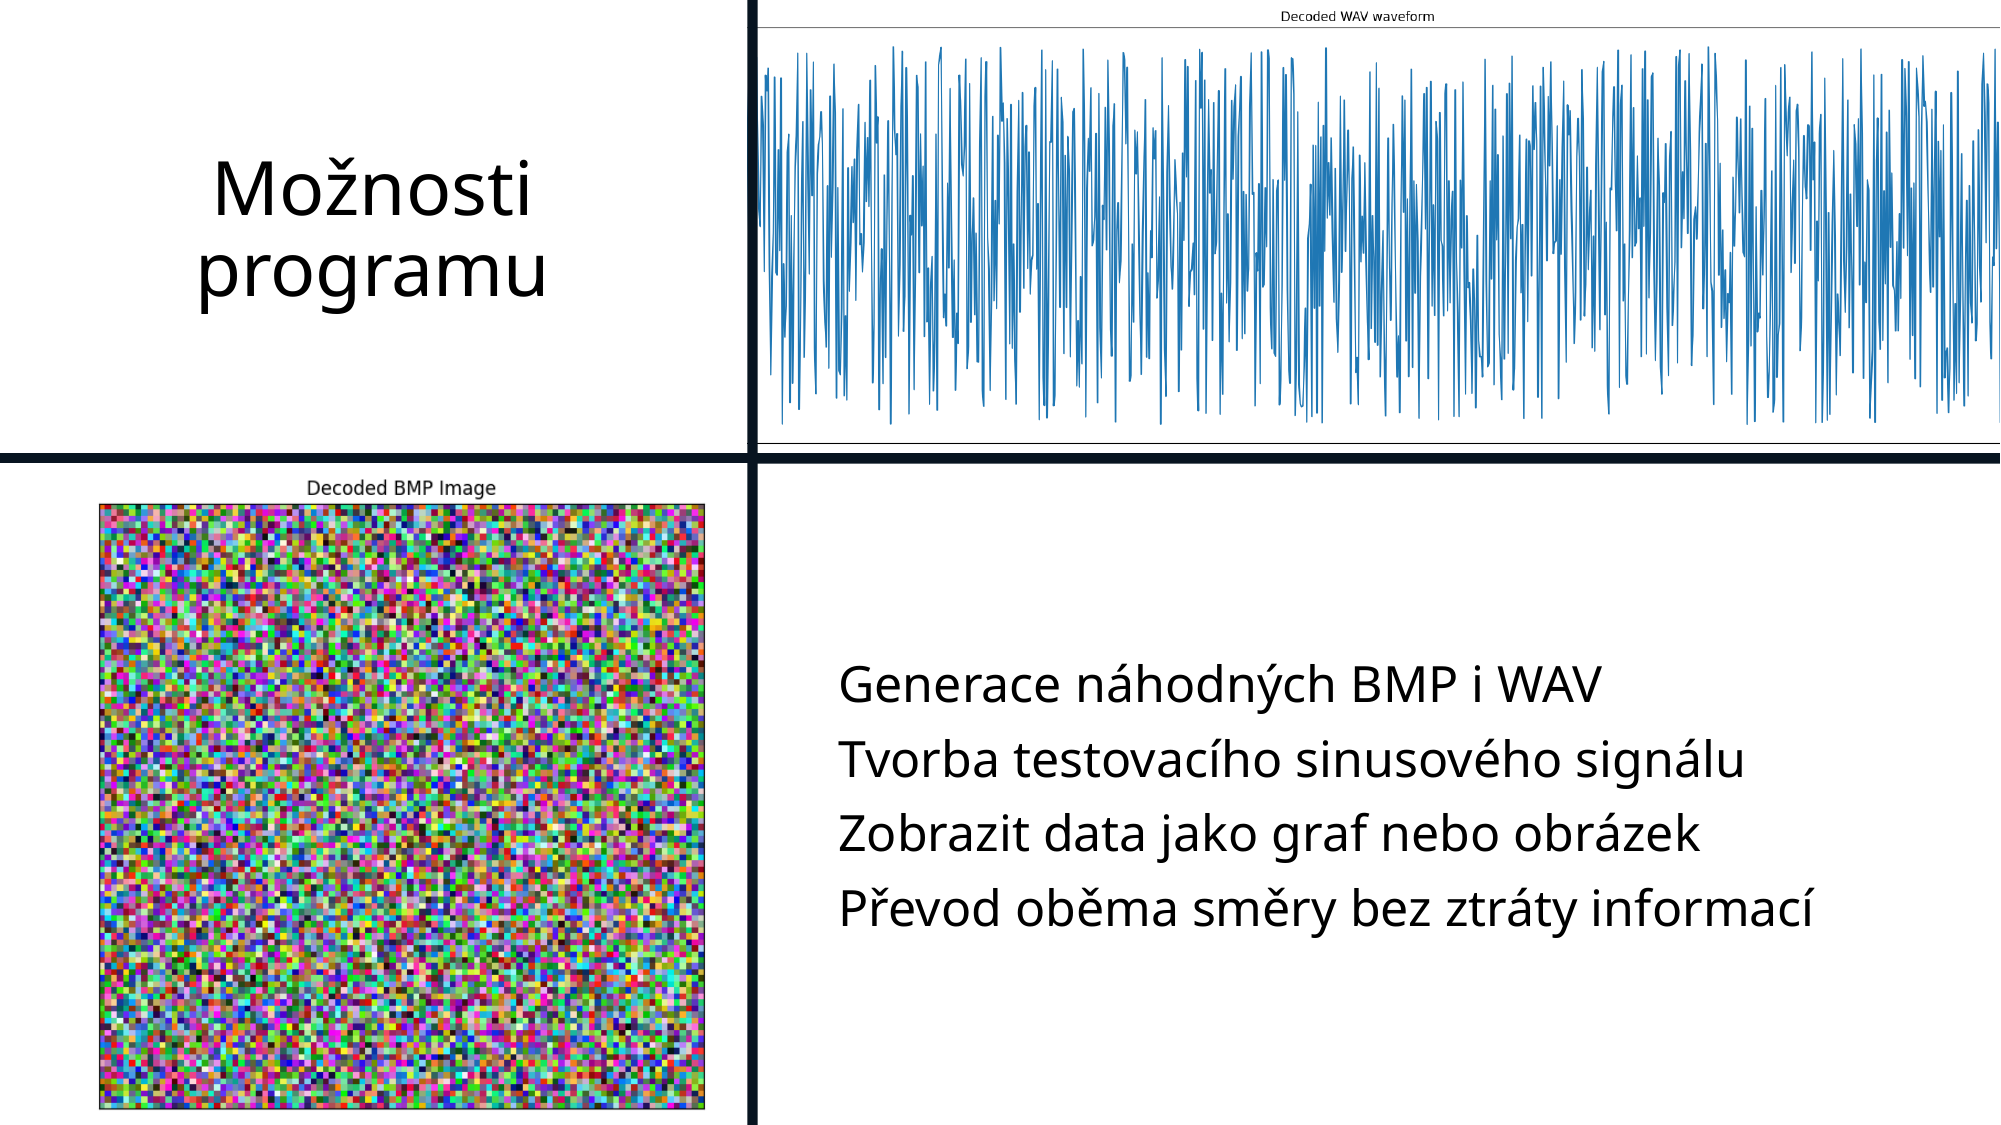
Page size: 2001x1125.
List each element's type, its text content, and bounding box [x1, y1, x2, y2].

text_box [0, 452, 746, 463]
text_box [759, 465, 2000, 1125]
picture [746, 0, 2000, 454]
list Generace náhodných BMP i WAV Tvorba testovacího sinusového signálu Zobrazit data jako graf nebo obrázek Převod oběma směry bez ztráty informací [823, 503, 1979, 1094]
picture [0, 463, 750, 1125]
text_box [746, 454, 759, 1125]
text_box [759, 454, 2000, 465]
title Možnosti programu [48, 82, 697, 381]
text_box [0, 0, 746, 452]
